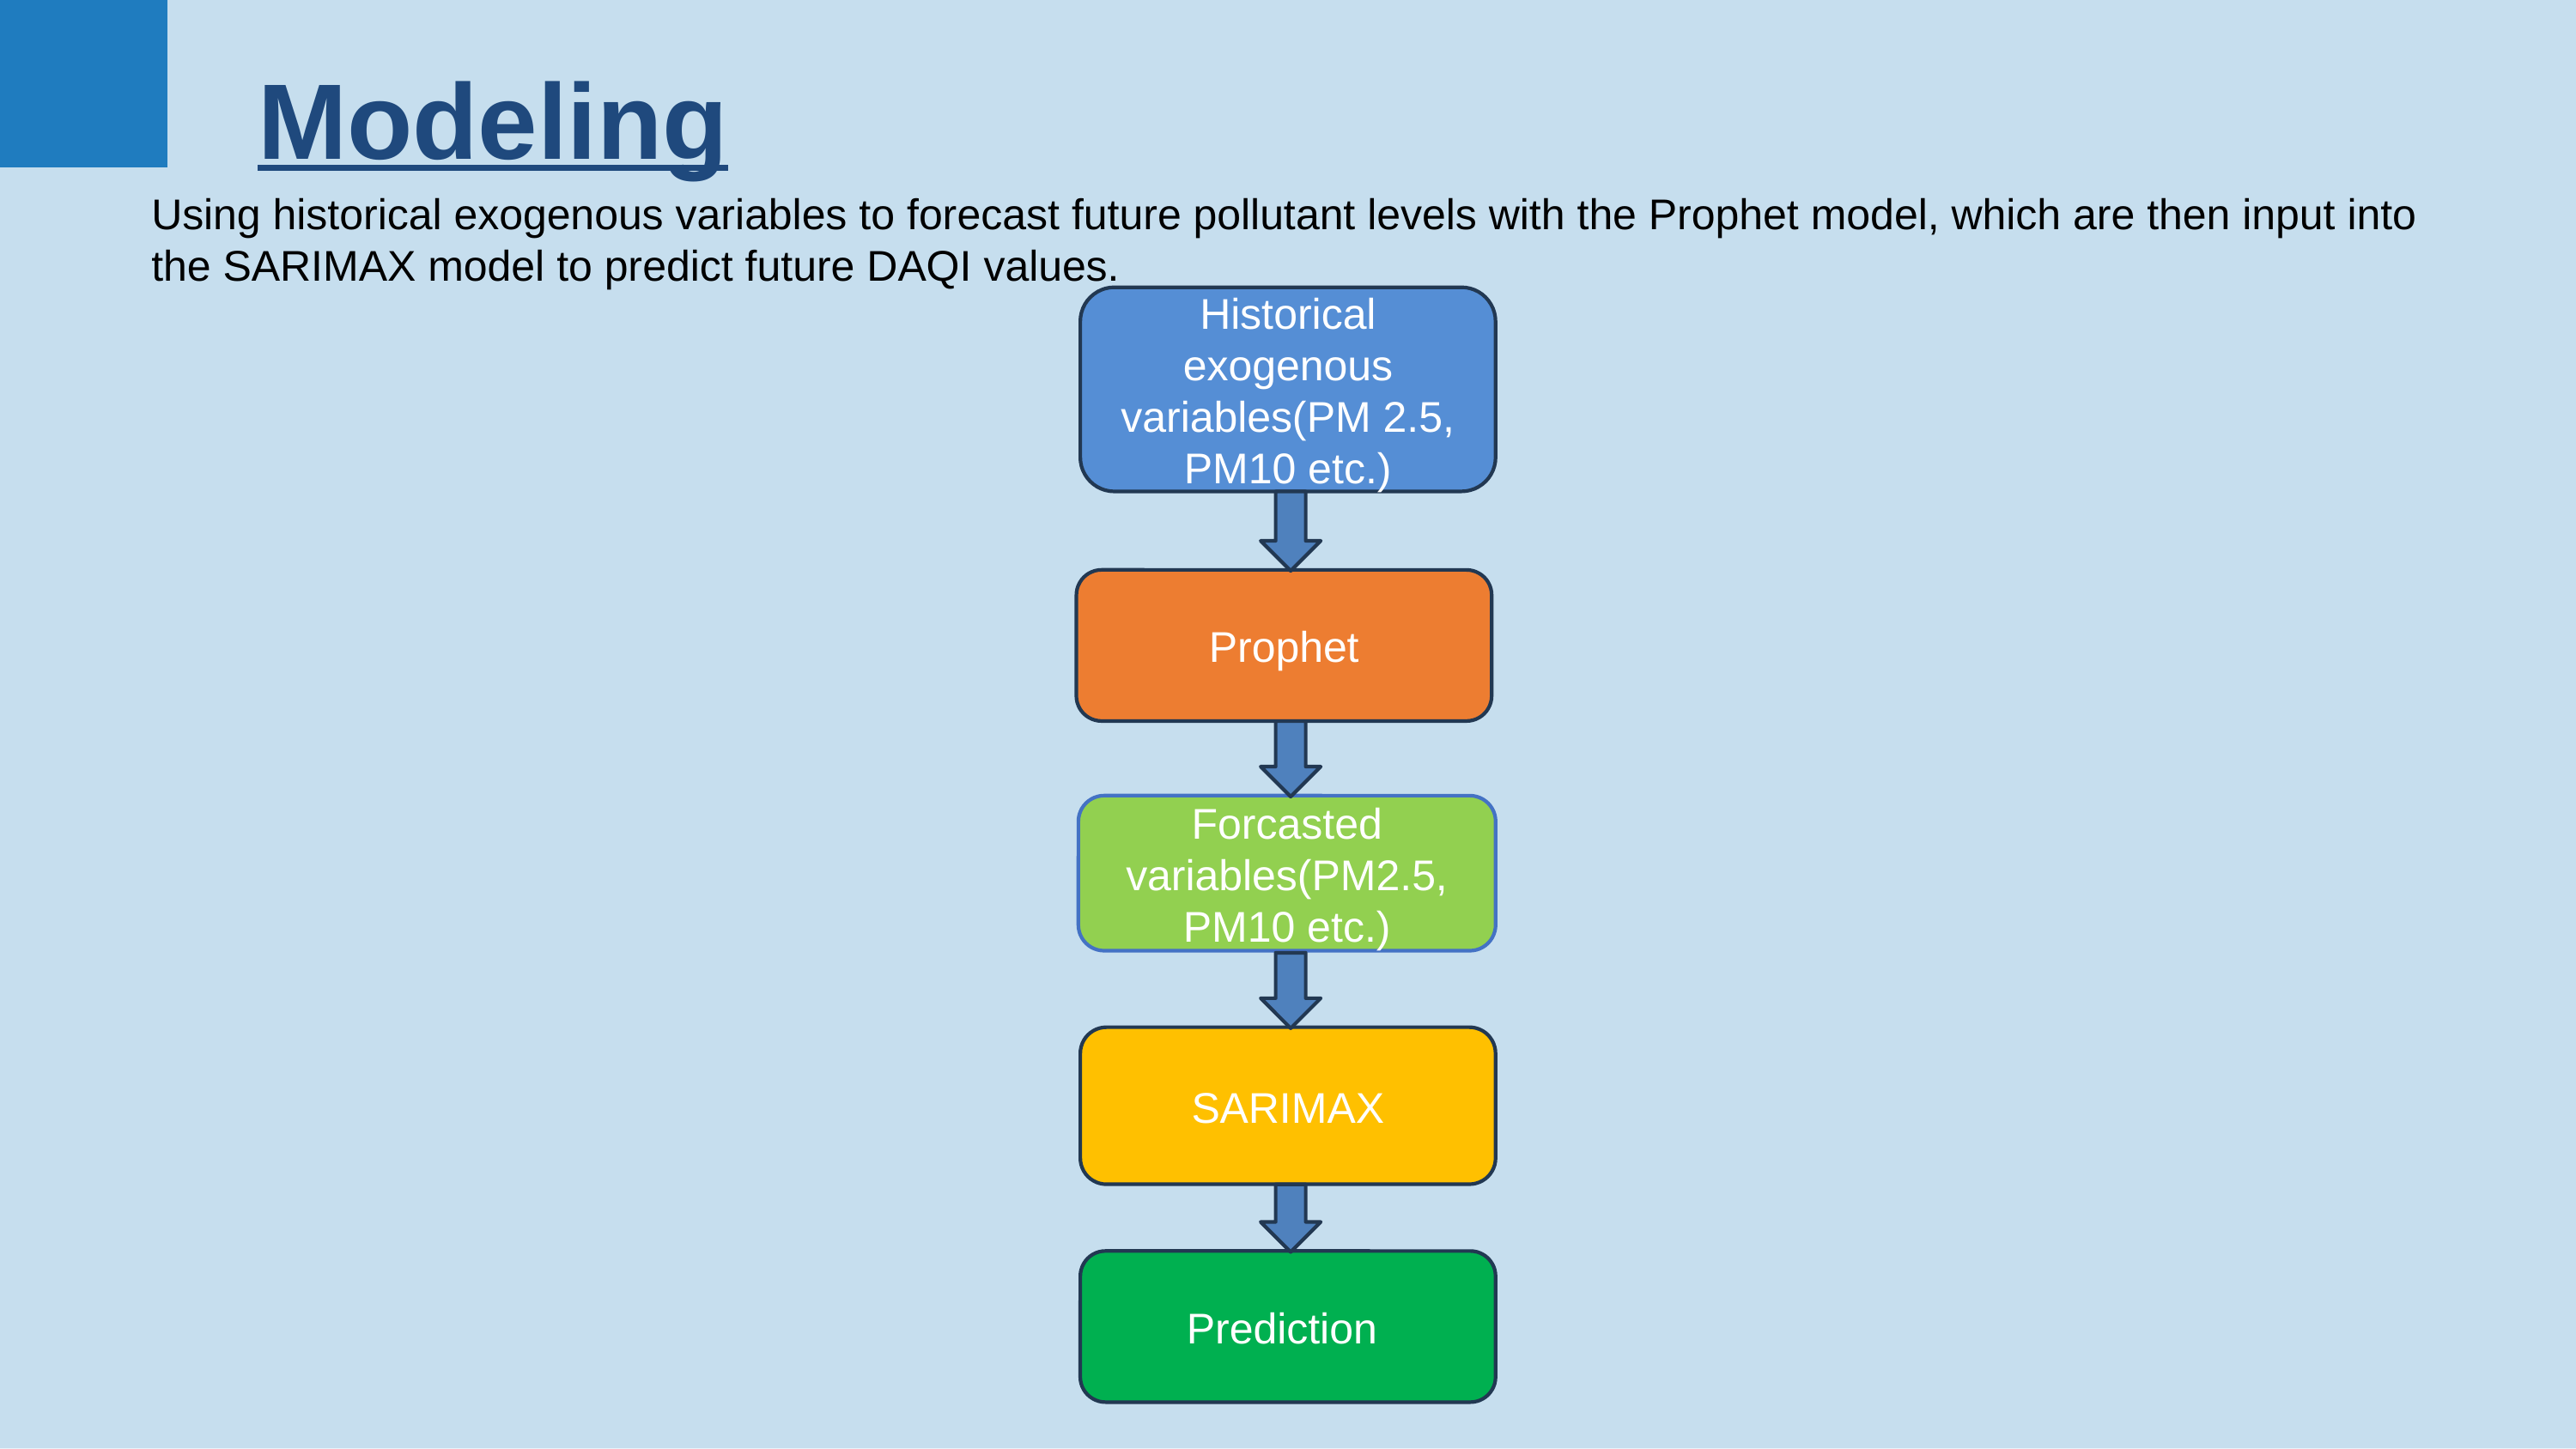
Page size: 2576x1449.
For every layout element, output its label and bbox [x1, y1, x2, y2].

text_box [0, 0, 168, 168]
text_box [0, 0, 2576, 1449]
